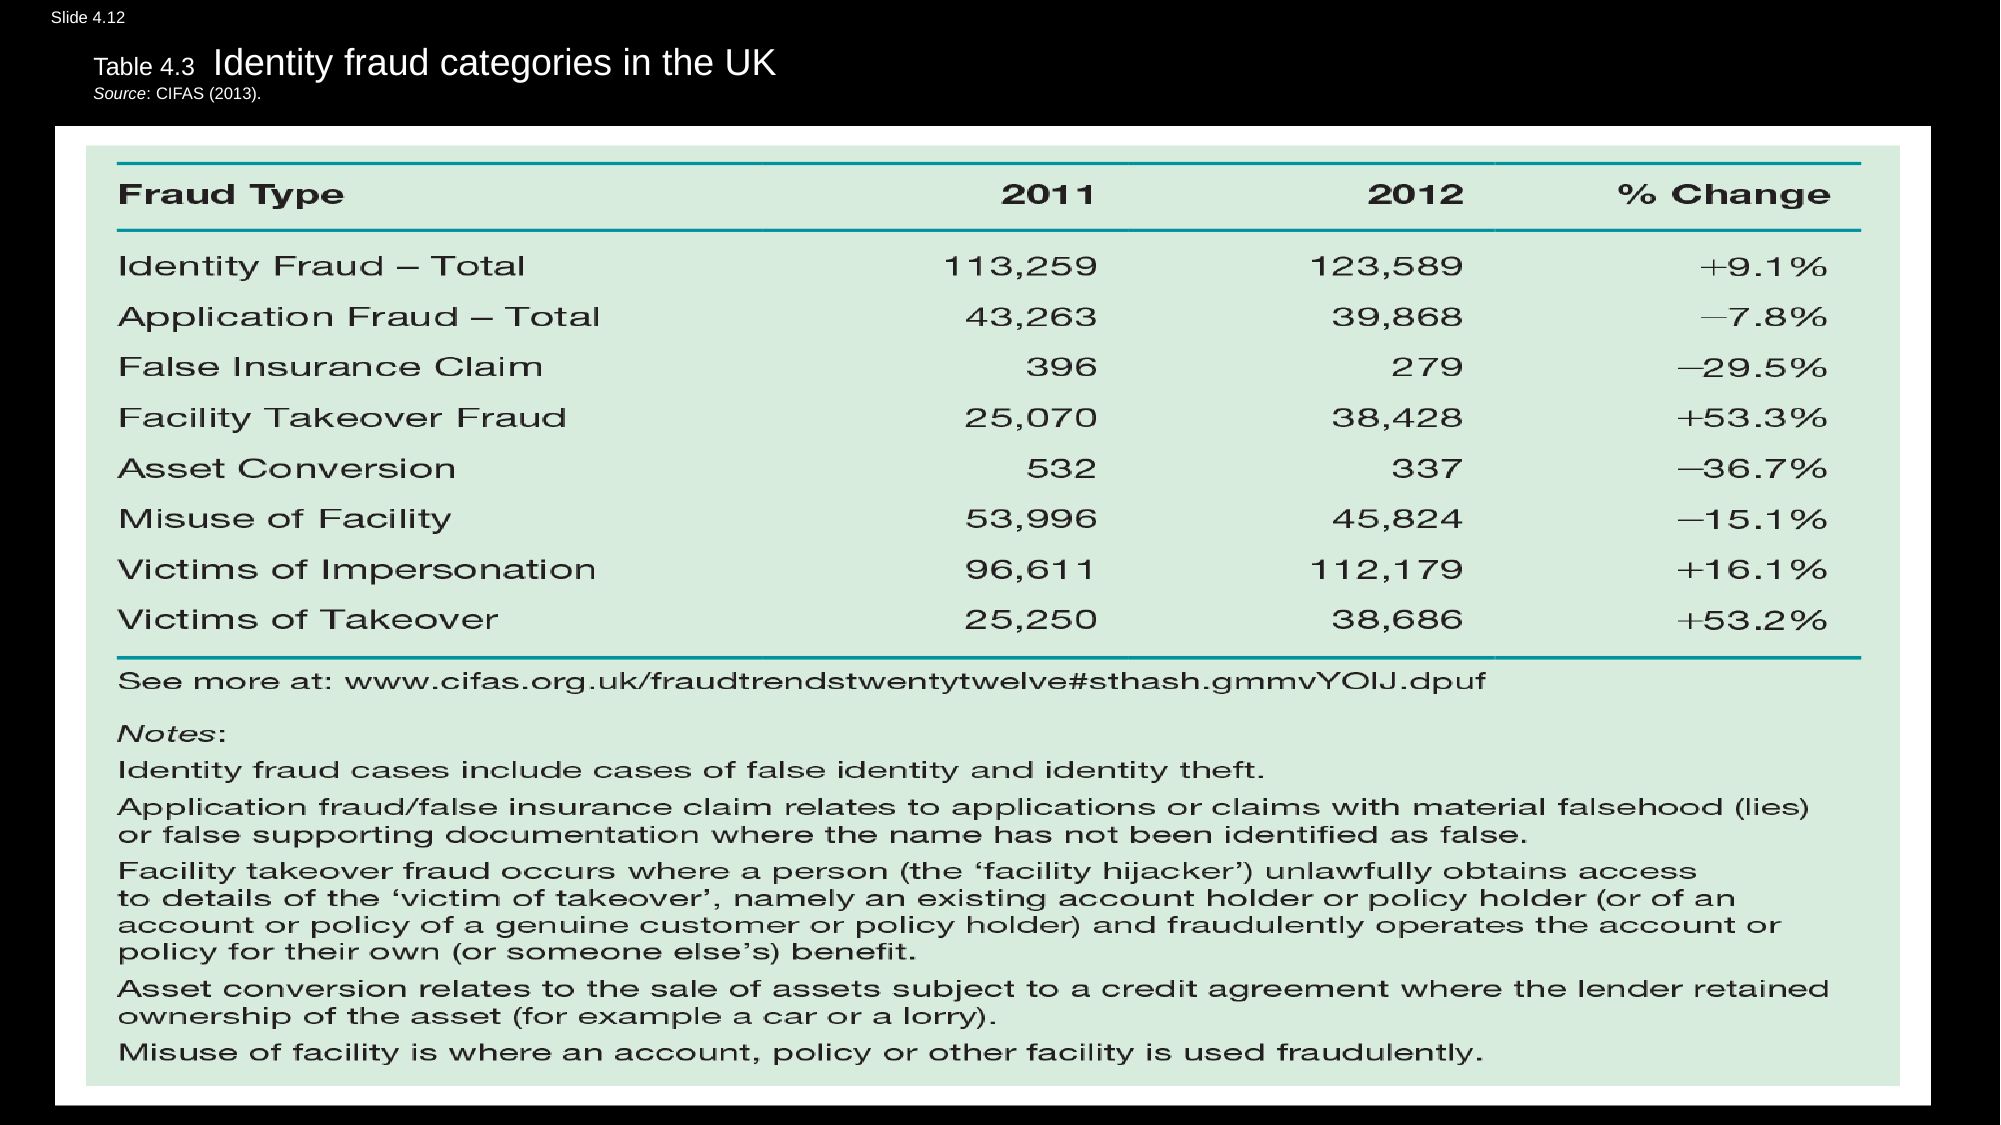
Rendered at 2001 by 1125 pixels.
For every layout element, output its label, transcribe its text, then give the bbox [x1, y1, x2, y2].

picture [54, 125, 1934, 1106]
text_box Table 4.3 Identity fraud categories in the UK Source: CIFAS (2013). [78, 30, 1341, 111]
